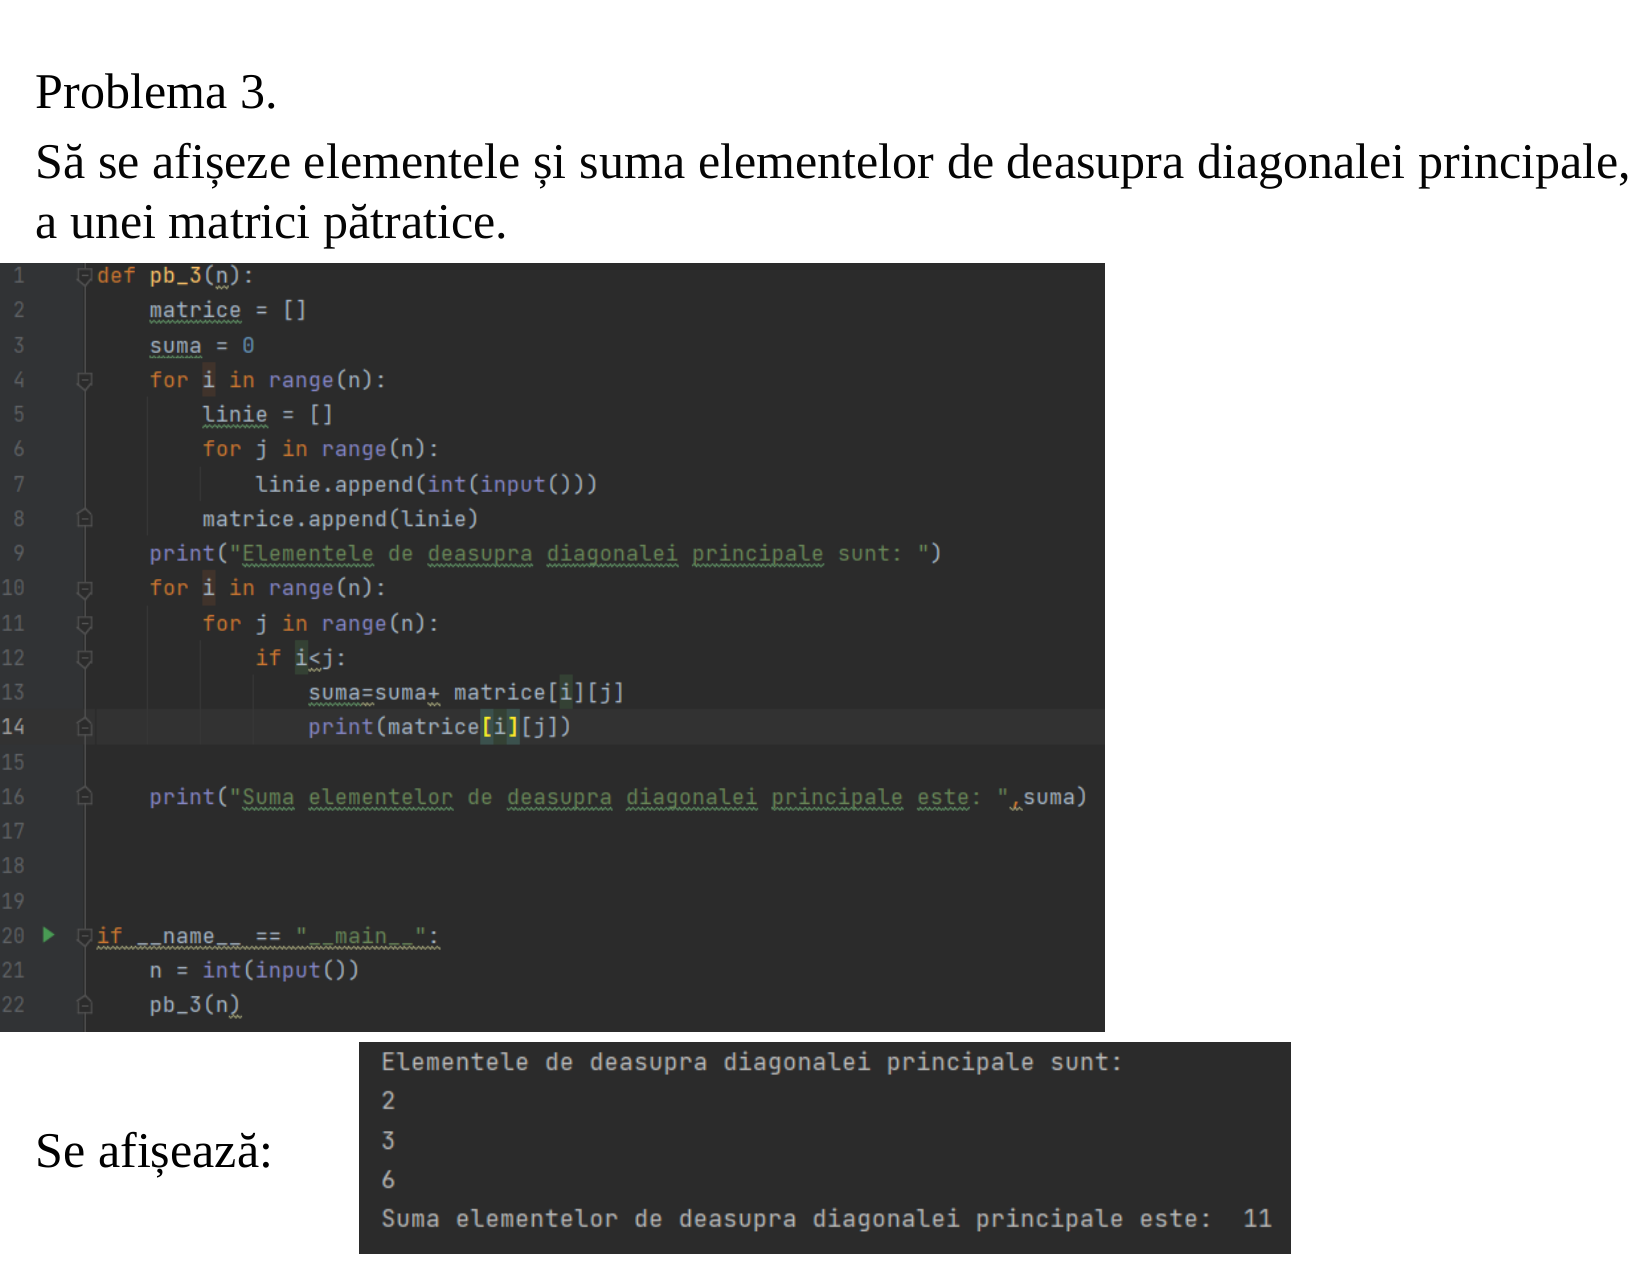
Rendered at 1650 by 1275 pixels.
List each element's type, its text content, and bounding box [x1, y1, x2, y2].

text_box Problema 3. [20, 0, 1579, 121]
text_box Se afișează: [20, 1110, 359, 1185]
picture [359, 1042, 1291, 1254]
picture [0, 263, 1105, 1032]
text_box Să se afișeze elementele și suma elementelor de deasupra diagonalei principale, a unei matrici pătratice. [20, 121, 1650, 302]
